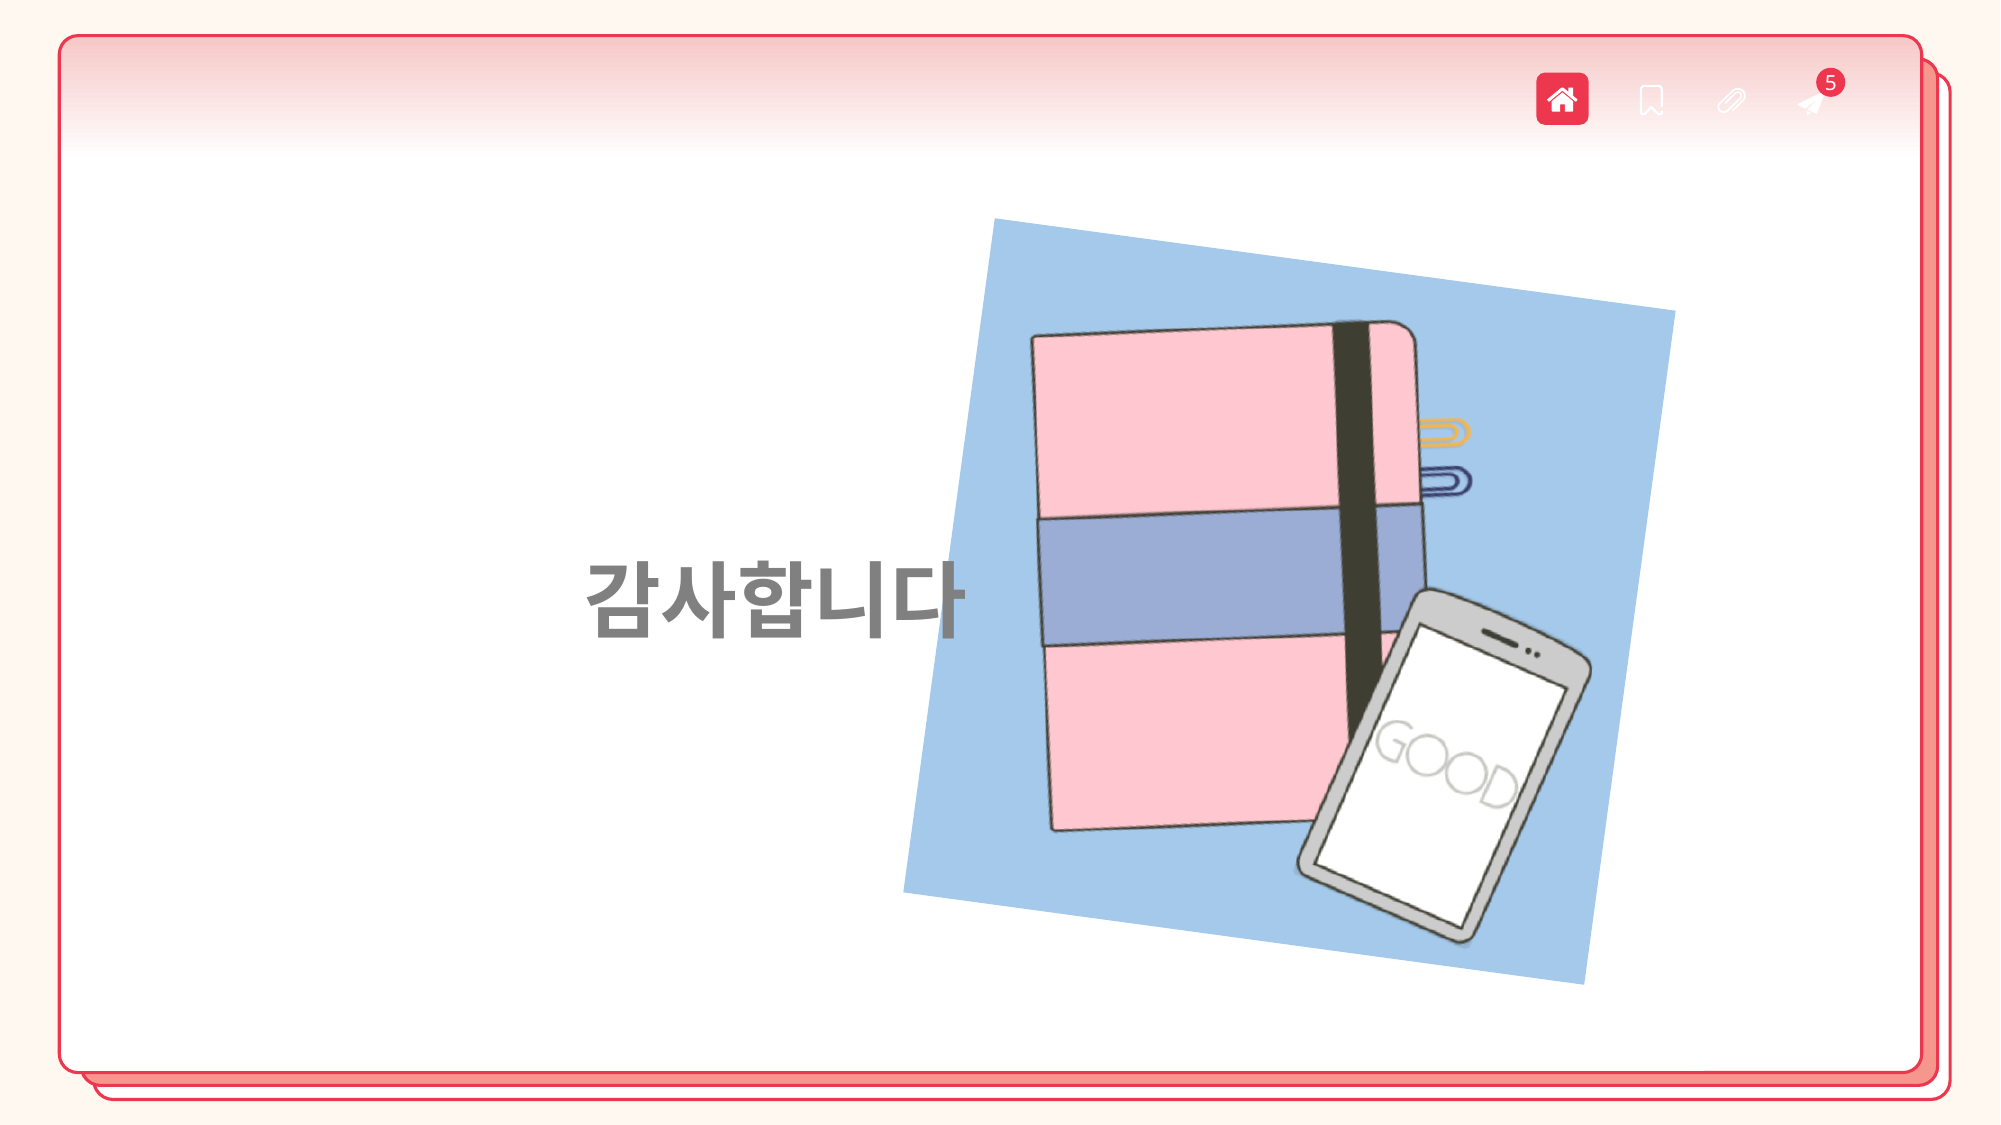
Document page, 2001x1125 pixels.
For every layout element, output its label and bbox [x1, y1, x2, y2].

text_box [59, 35, 1951, 1100]
picture [945, 261, 1633, 942]
